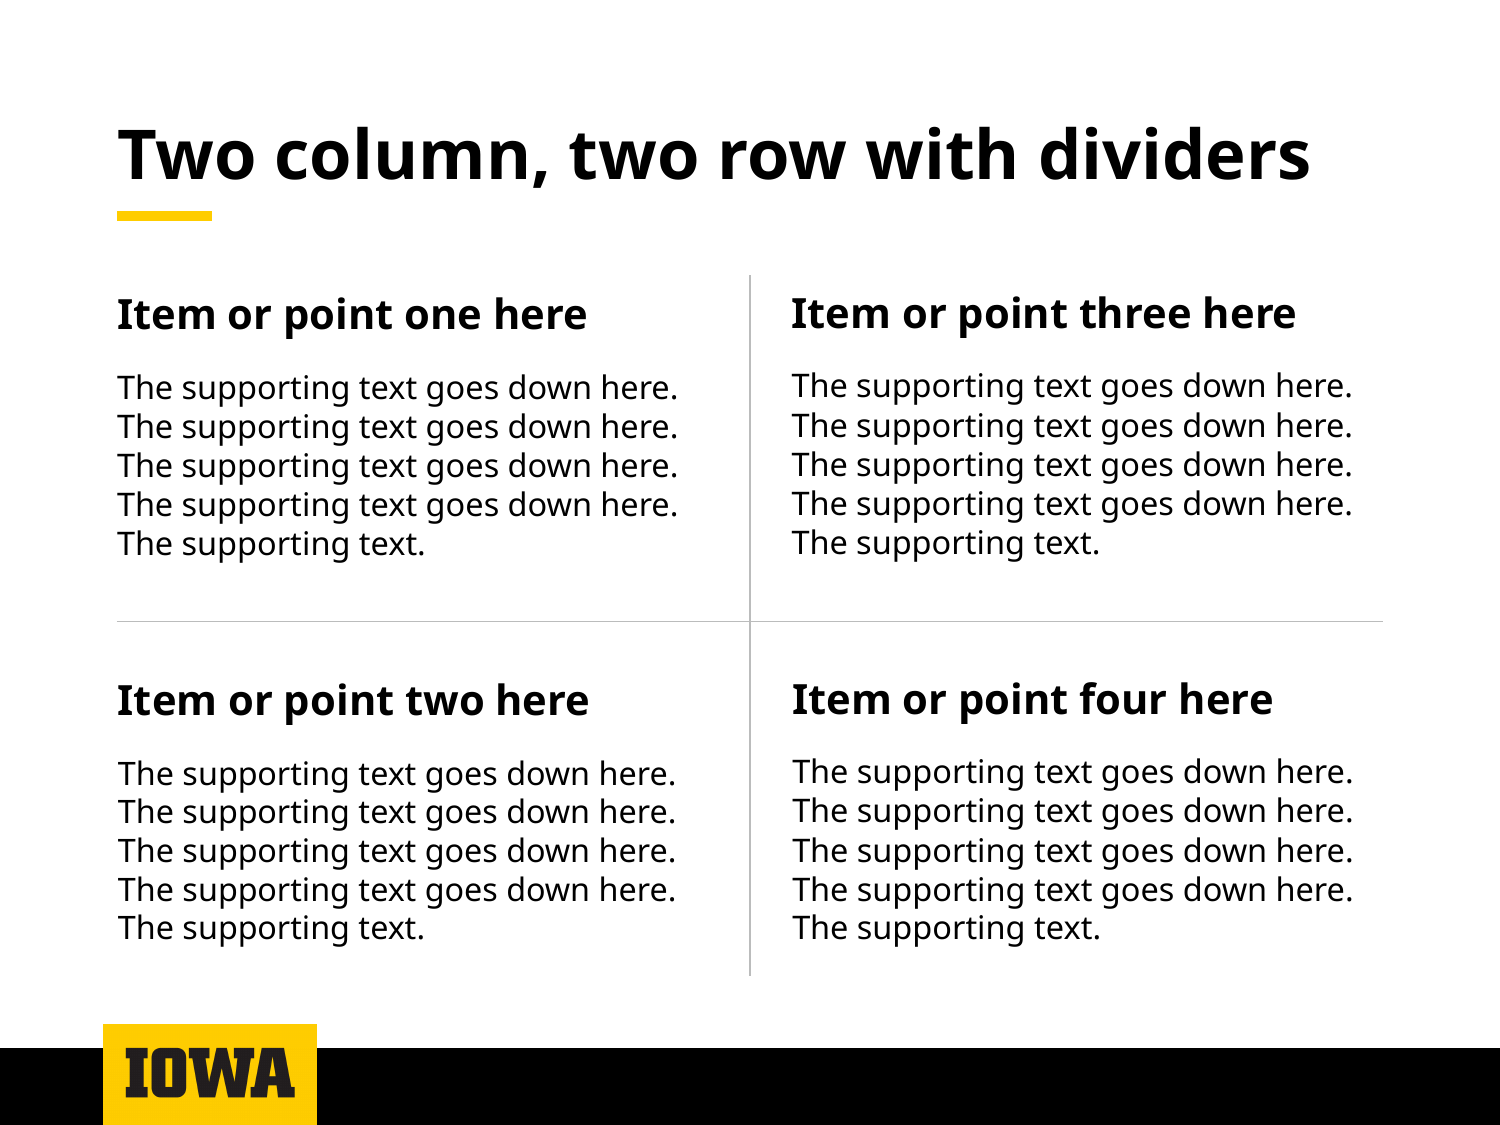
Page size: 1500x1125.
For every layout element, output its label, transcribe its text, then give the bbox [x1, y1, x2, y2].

list The supporting text goes down here. The supporting text goes down here. The supporting text goes down here. The supporting text goes down here. The supporting text. [117, 753, 709, 947]
picture [103, 1024, 317, 1125]
list The supporting text goes down here. The supporting text goes down here. The supporting text goes down here. The supporting text goes down here. The supporting text. [792, 751, 1383, 949]
title Two column, two row with dividers [117, 86, 1383, 229]
list Item or point four here [792, 672, 1383, 734]
list Item or point two here [117, 674, 709, 736]
list The supporting text goes down here. The supporting text goes down here. The supporting text goes down here. The supporting text goes down here. The supporting text. [117, 367, 708, 564]
list The supporting text goes down here. The supporting text goes down here. The supporting text goes down here. The supporting text goes down here. The supporting text. [791, 365, 1383, 563]
list Item or point one here [117, 288, 708, 350]
list Item or point three here [791, 286, 1383, 348]
